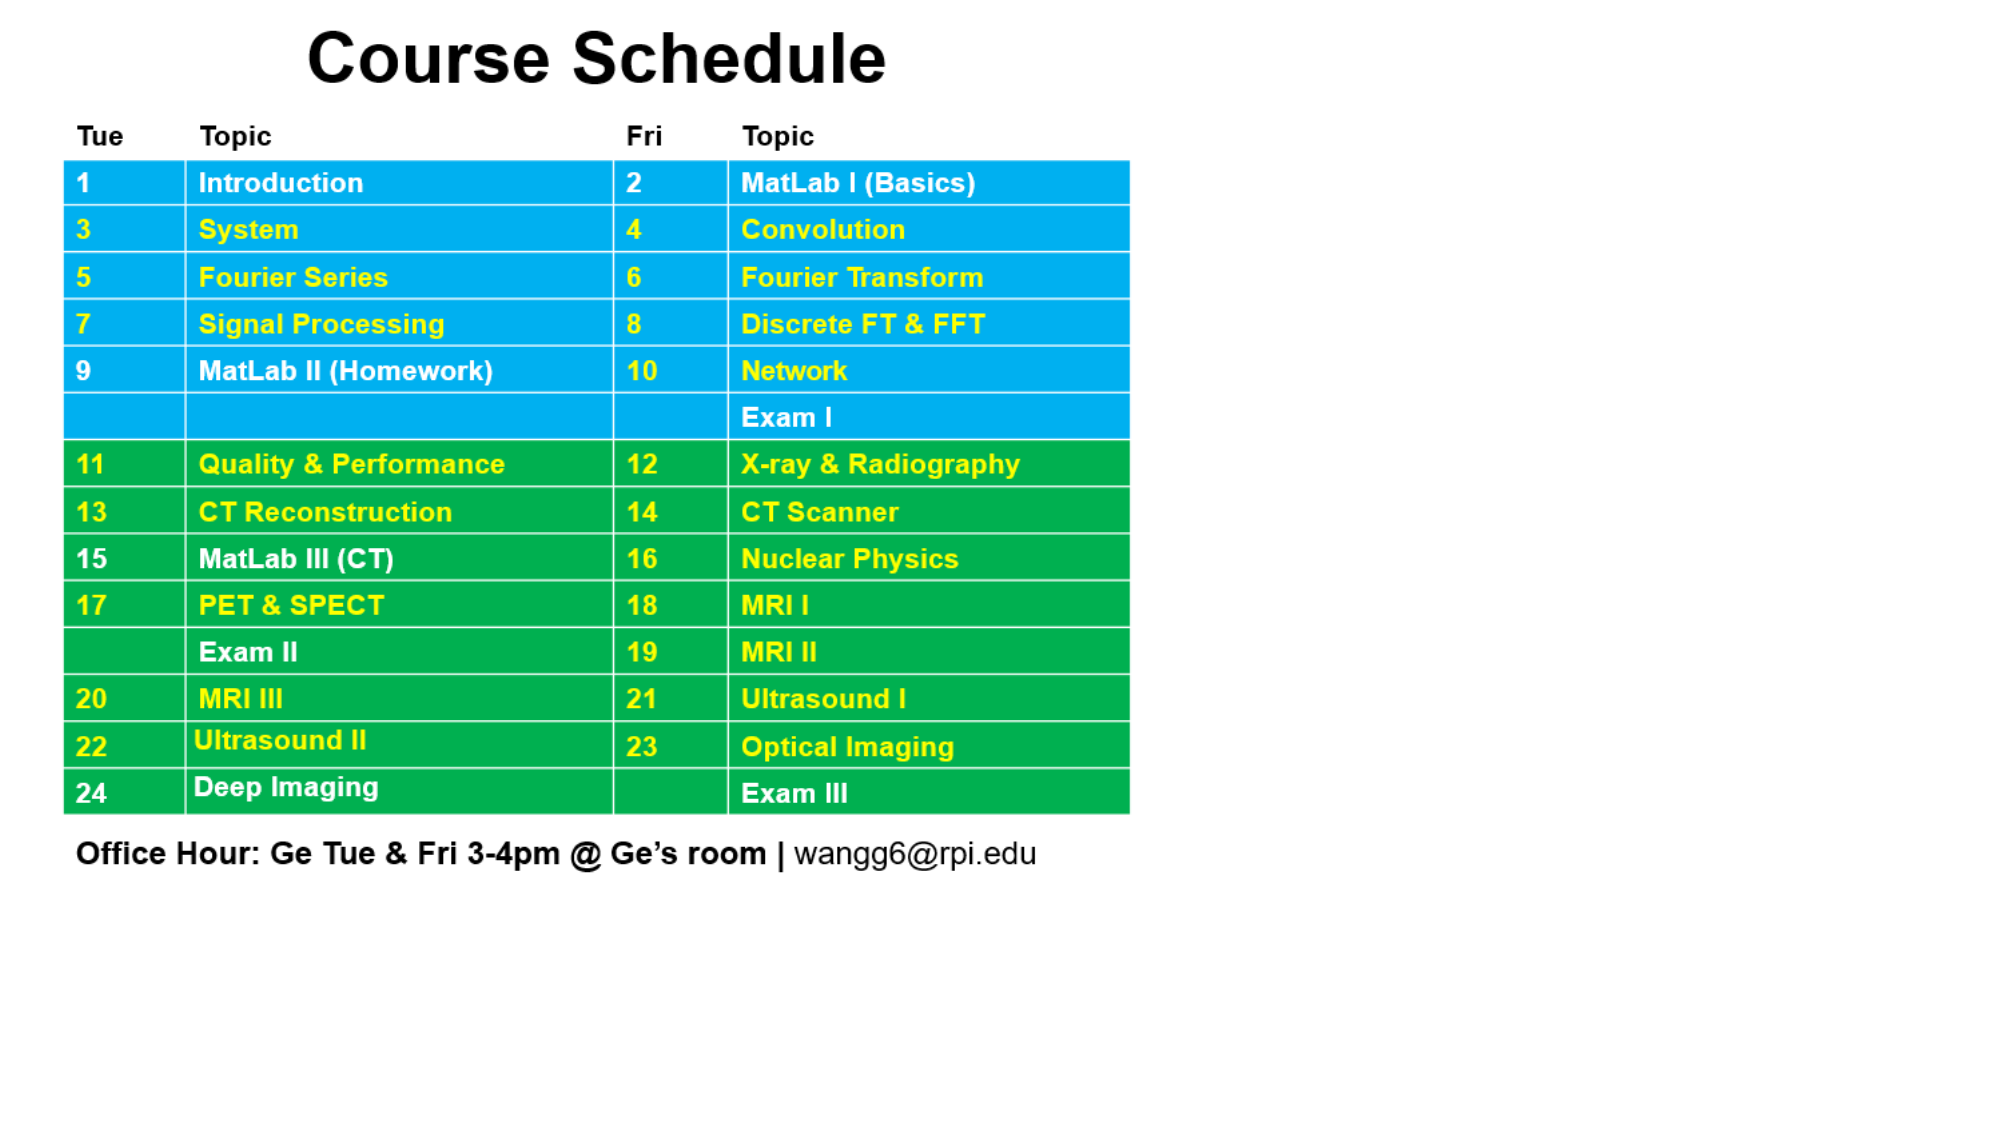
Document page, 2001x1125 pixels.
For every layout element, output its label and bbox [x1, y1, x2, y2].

picture [0, 3, 1170, 888]
